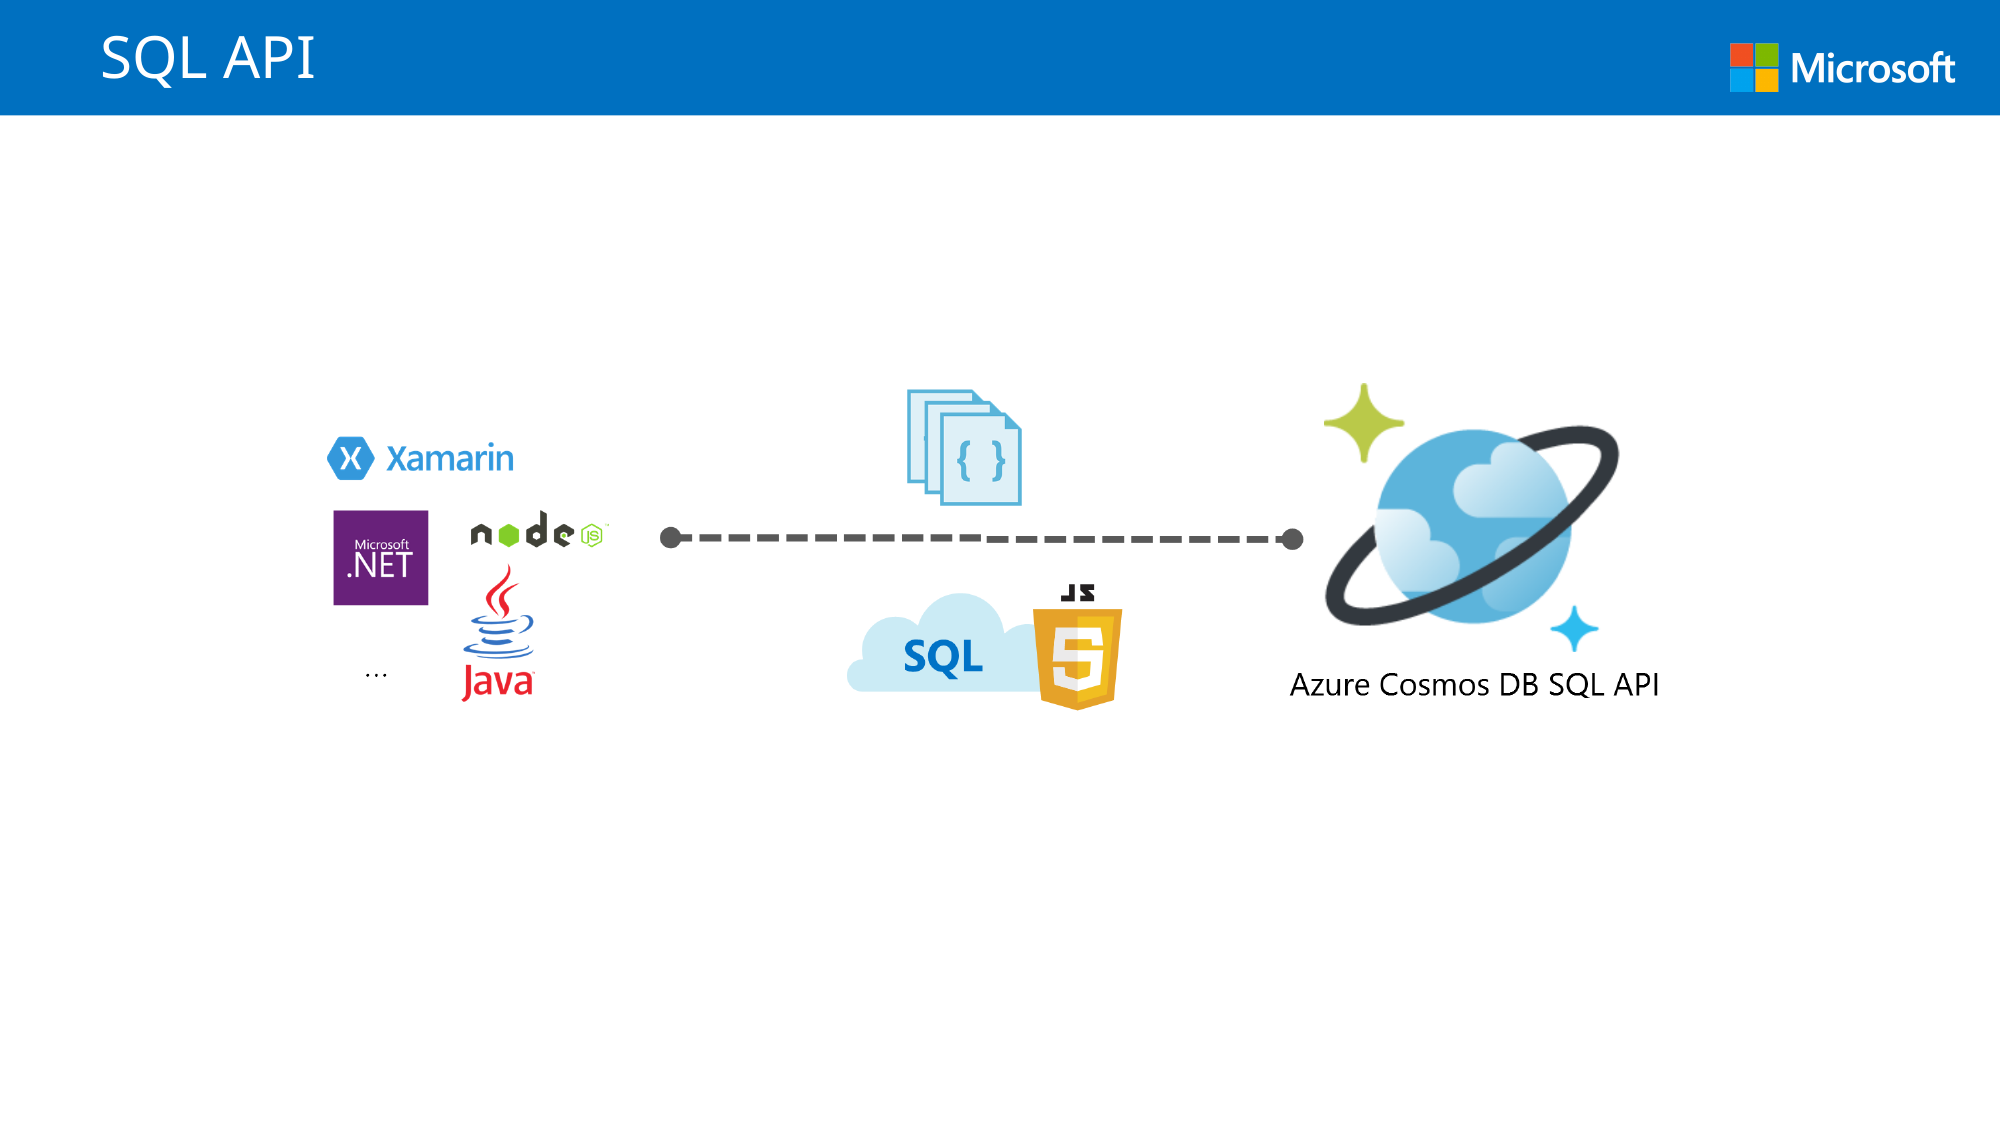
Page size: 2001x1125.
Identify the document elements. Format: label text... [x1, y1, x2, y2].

title SQL API [100, 0, 1802, 122]
picture [1802, 14, 1986, 121]
picture [324, 369, 1676, 717]
